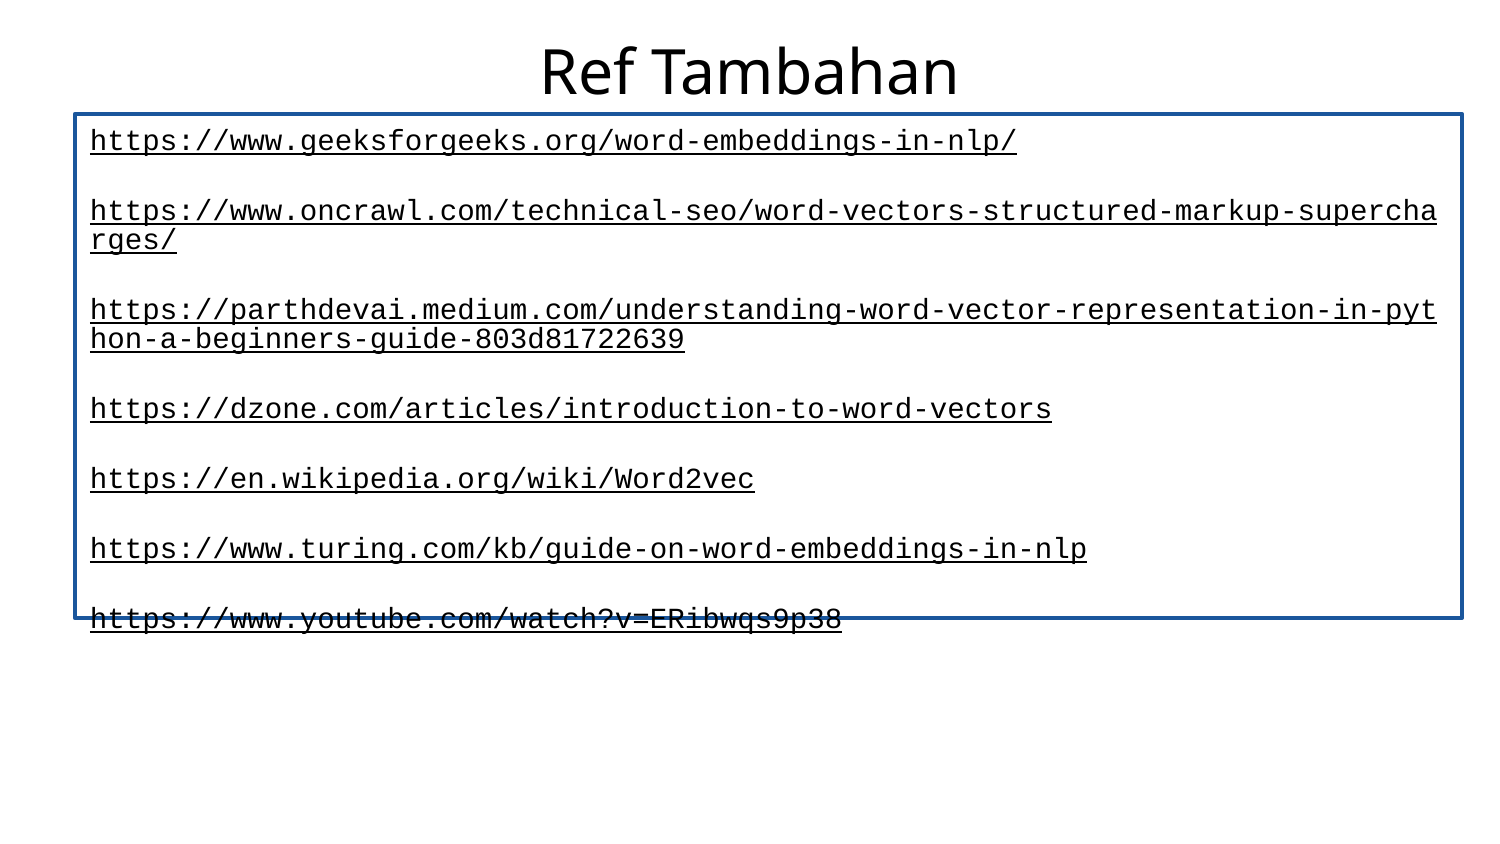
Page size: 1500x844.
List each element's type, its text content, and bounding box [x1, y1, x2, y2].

text_box https://www.geeksforgeeks.org/word-embeddings-in-nlp/ https://www.oncrawl.com/technical-seo/word-vectors-structured-markup-supercharges/ https://parthdevai.medium.com/understanding-word-vector-representation-in-python-a-beginners-guide-803d81722639 https://dzone.com/articles/introduction-to-word-vectors https://en.wikipedia.org/wiki/Word2vec https://www.turing.com/kb/guide-on-word-embeddings-in-nlp https://www.youtube.com/watch?v=ERibwqs9p38 [73, 112, 1464, 620]
title Ref Tambahan [75, 67, 1425, 112]
